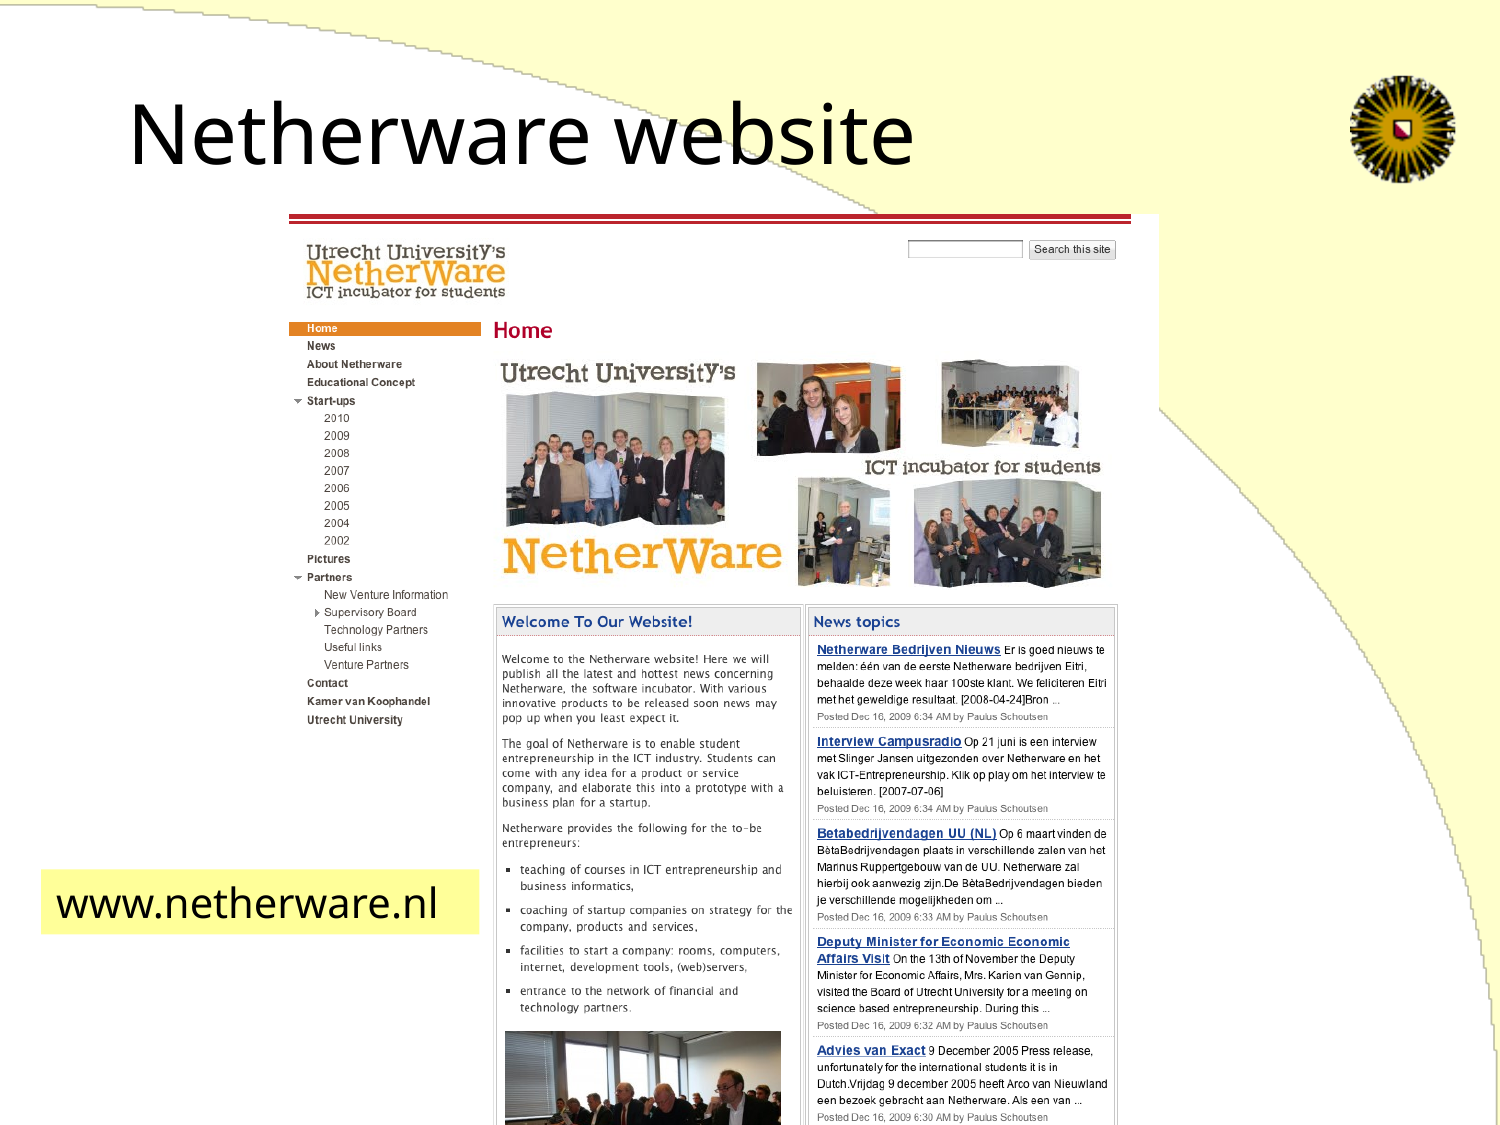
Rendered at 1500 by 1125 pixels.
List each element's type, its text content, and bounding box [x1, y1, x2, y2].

picture [0, 3, 1500, 1125]
title Netherware website [112, 37, 1325, 225]
text_box www.netherware.nl [41, 869, 269, 935]
